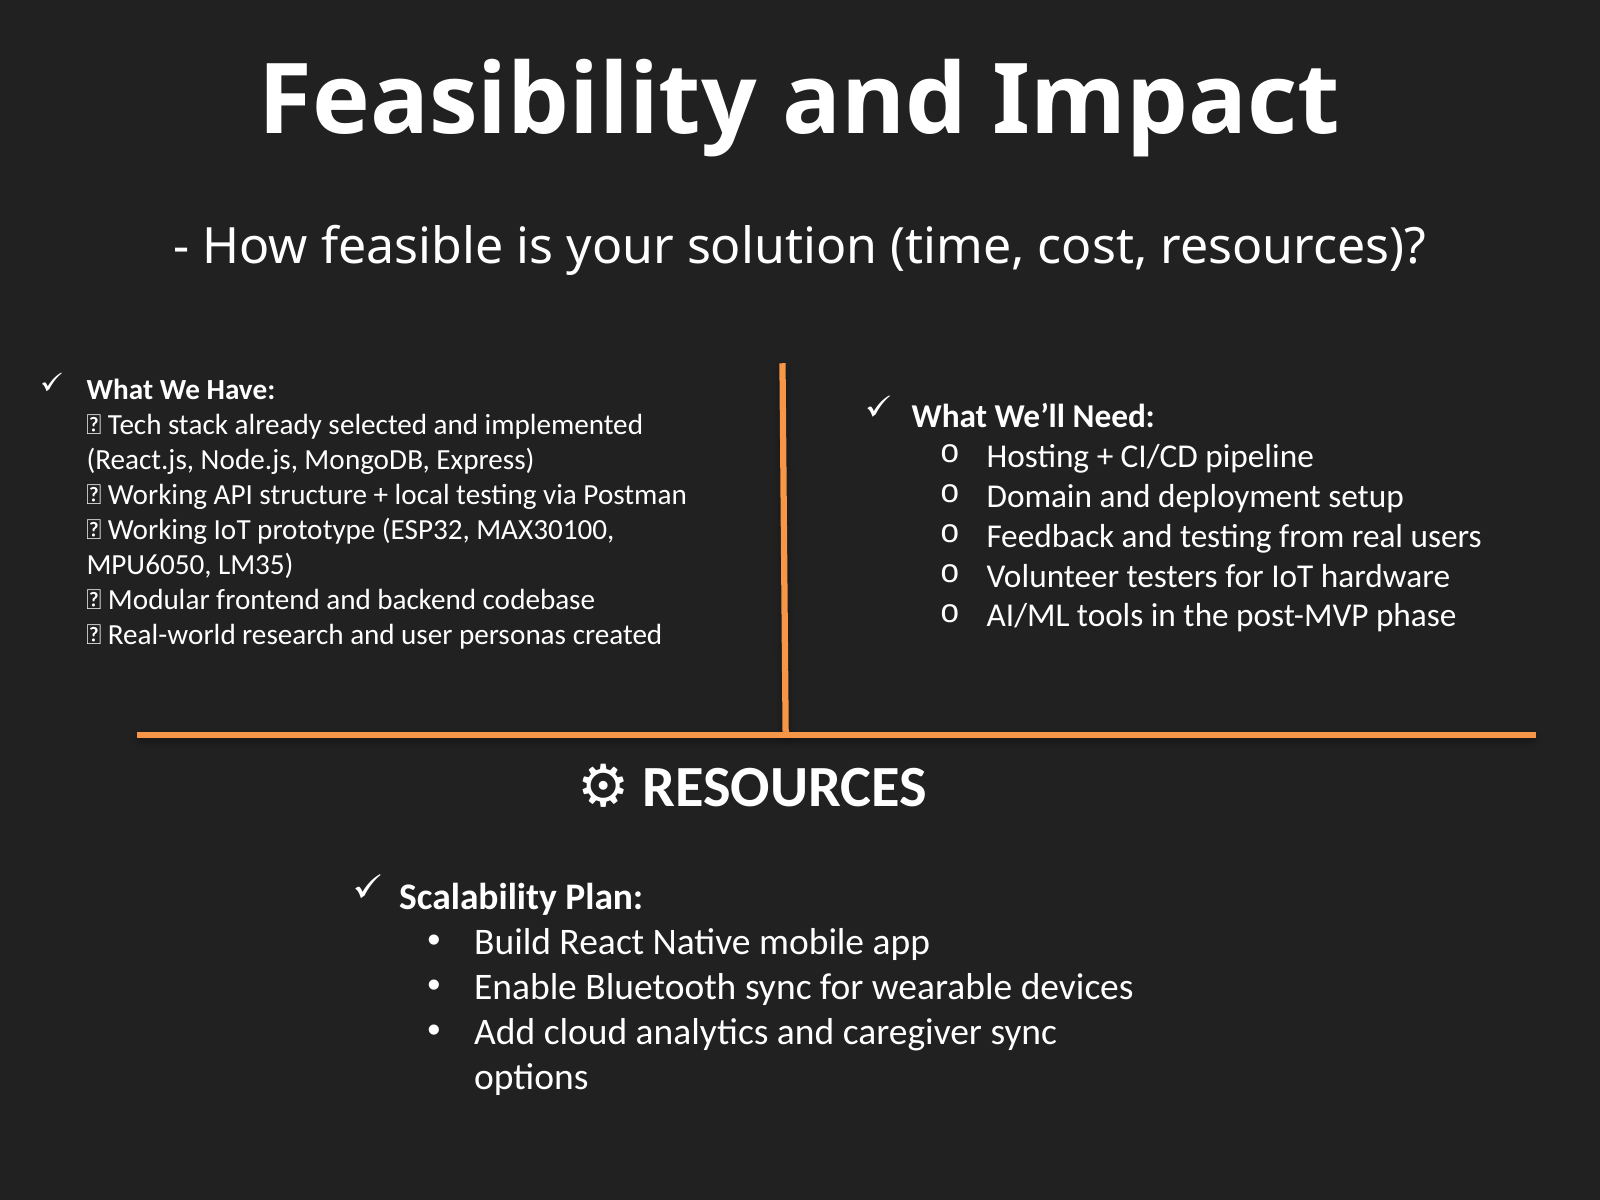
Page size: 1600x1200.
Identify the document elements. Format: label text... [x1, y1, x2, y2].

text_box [79, 0, 1521, 201]
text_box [782, 362, 786, 734]
text_box Scalability Plan: Build React Native mobile app Enable Bluetooth sync for wearable devices Add cloud analytics and caregiver sync options [337, 864, 1170, 1105]
text_box What We’ll Need: Hosting + CI/CD pipeline Domain and deployment setup Feedback and testing from real users Volunteer testers for IoT hardware AI/ML tools in the post-MVP phase [849, 386, 1536, 641]
text_box What We Have: ✅ Tech stack already selected and implemented (React.js, Node.js, MongoDB, Express) ✅ Working API structure + local testing via Postman ✅ Working IoT prototype (ESP32, MAX30100, MPU6050, LM35) ✅ Modular frontend and backend codebase ✅ Real-world research and user personas created [24, 363, 725, 763]
text_box - How feasible is your solution (time, cost, resources)? [62, 174, 1503, 291]
text_box ⚙️ RESOURCES [562, 747, 1363, 826]
